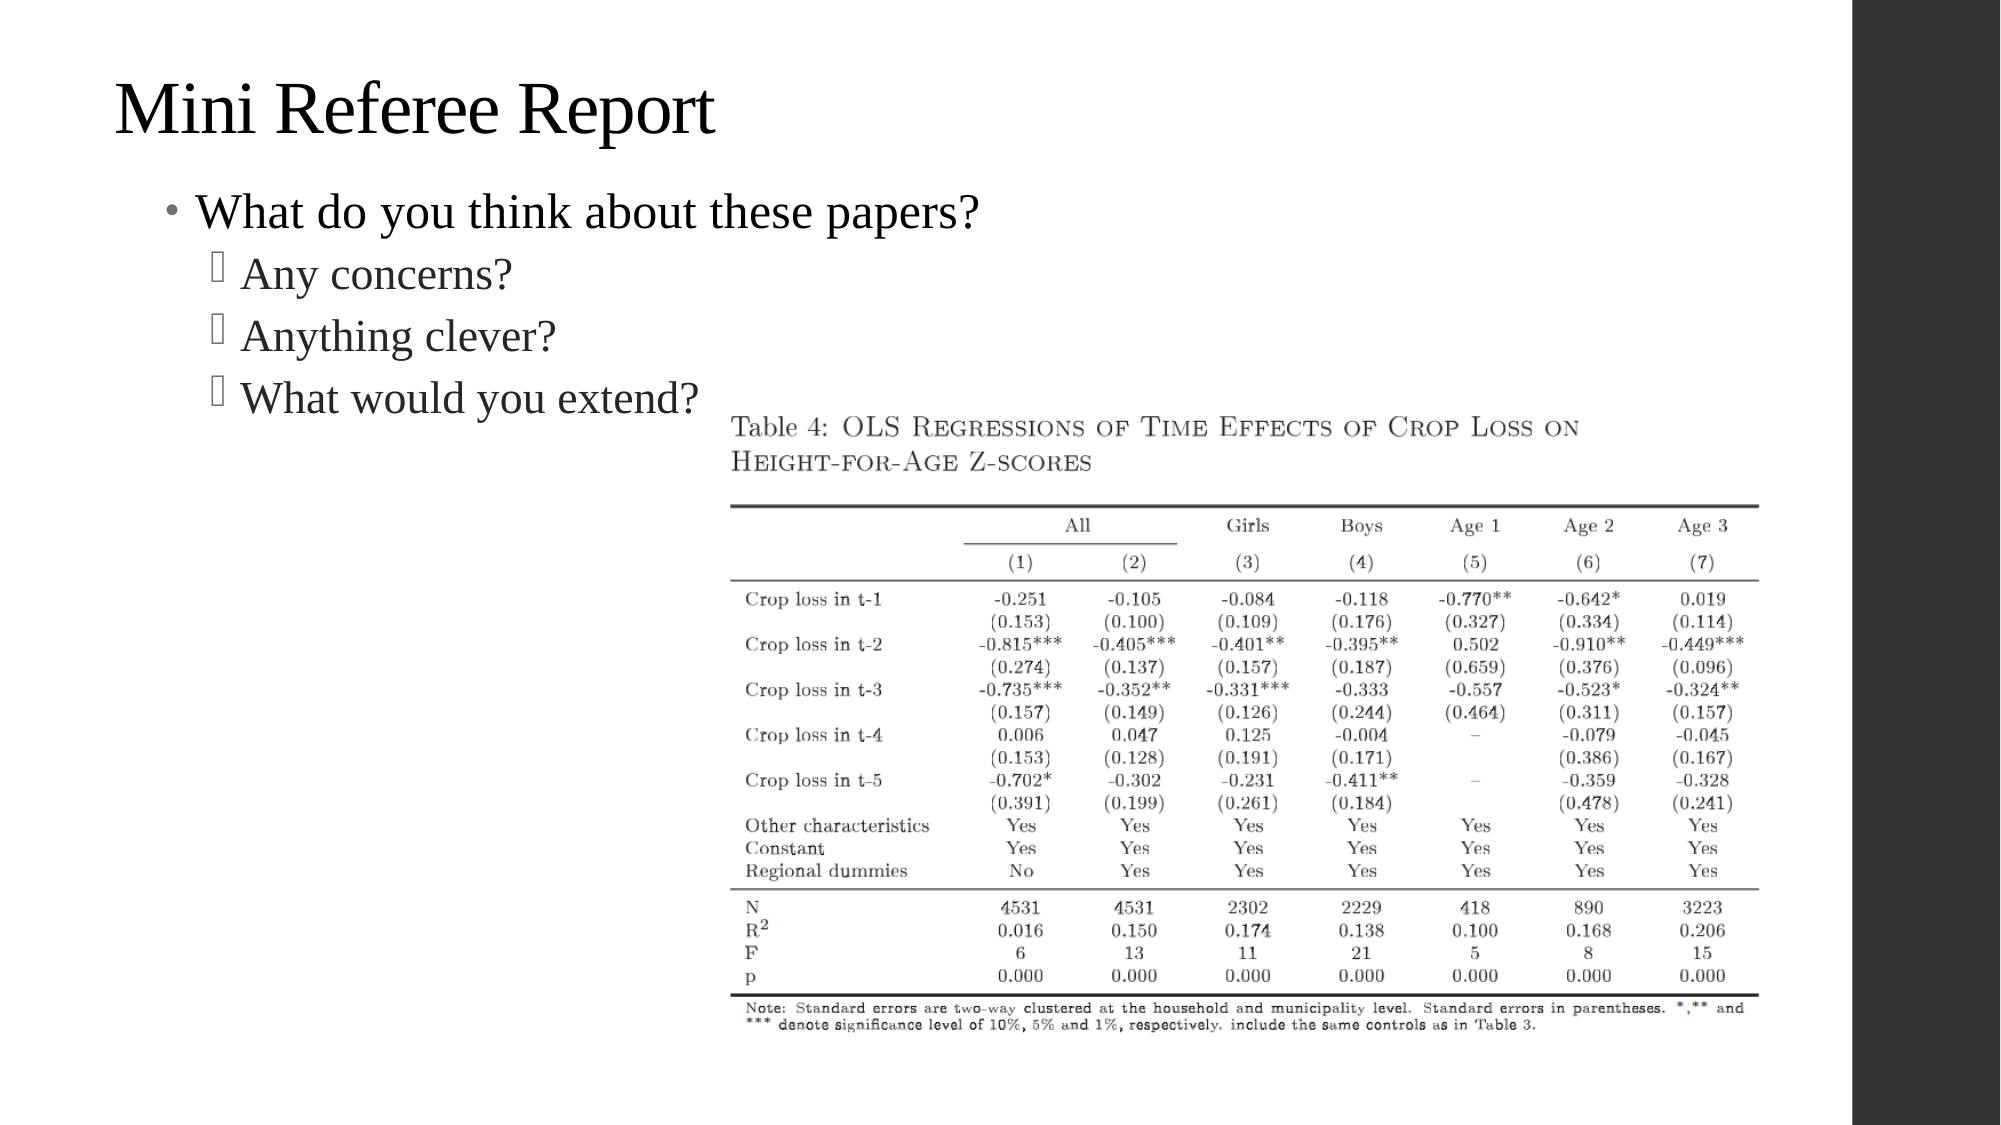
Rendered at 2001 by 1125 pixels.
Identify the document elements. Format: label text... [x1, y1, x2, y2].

list What do you think about these papers? Any concerns? Anything clever? What would you extend? [150, 174, 1788, 1019]
title Mini Referee Report [99, 55, 1813, 158]
picture [704, 381, 1813, 1070]
